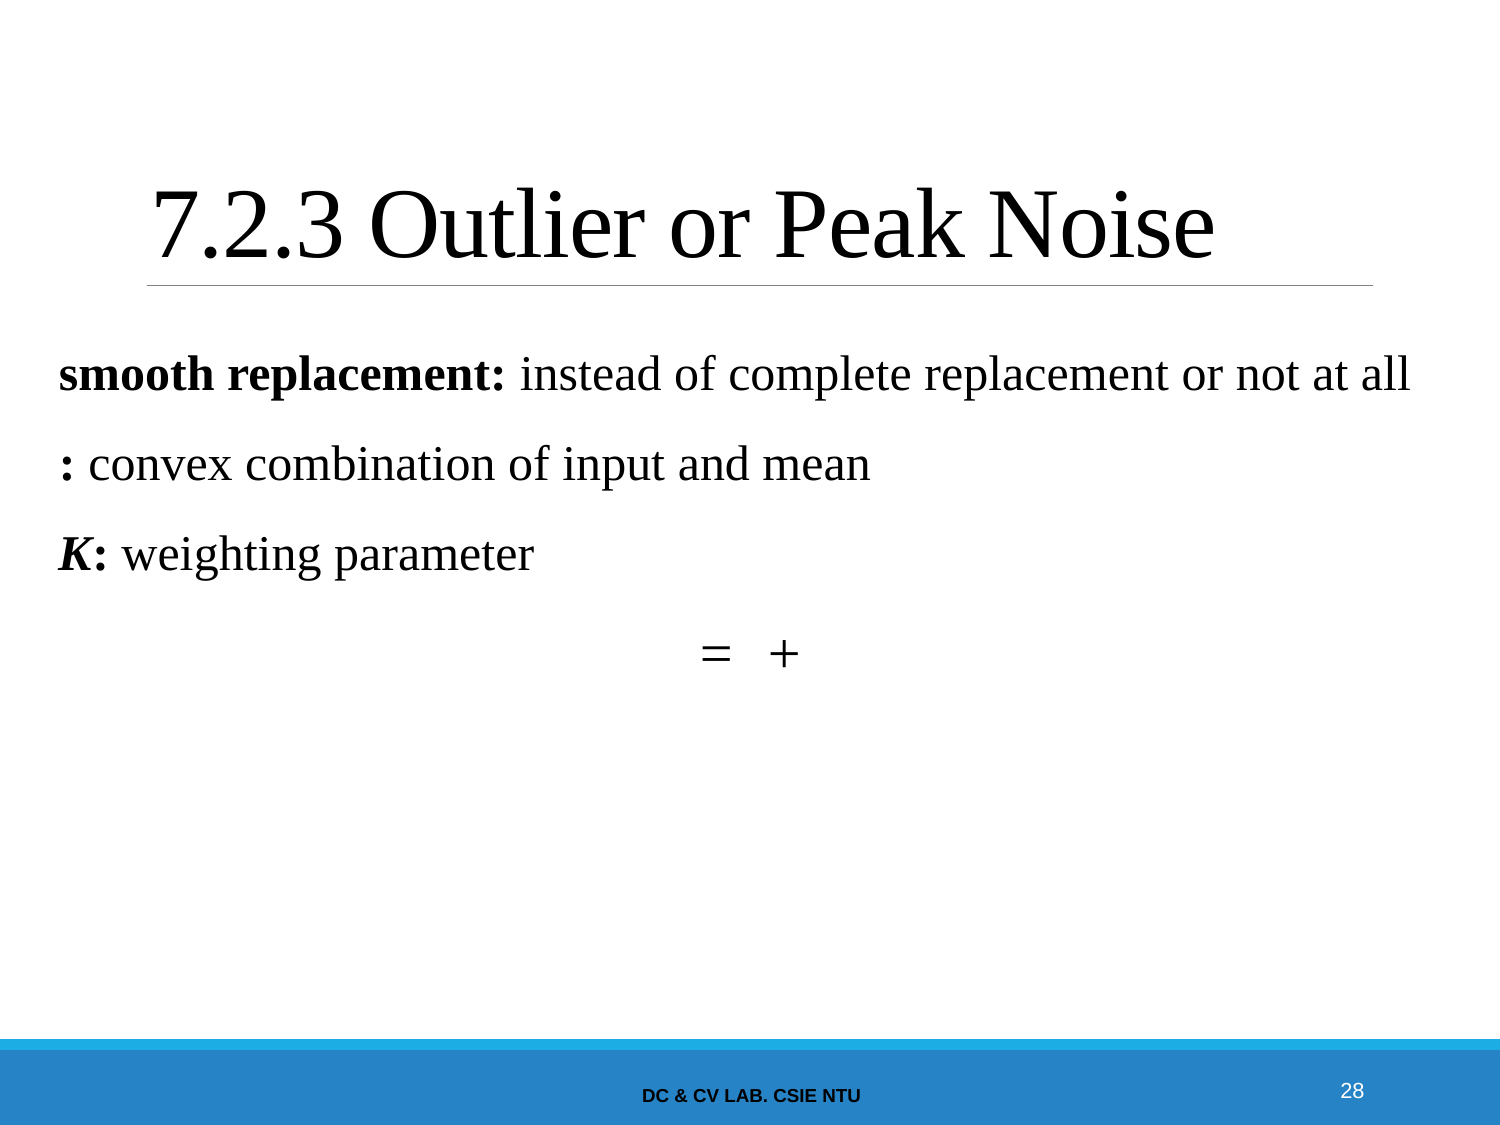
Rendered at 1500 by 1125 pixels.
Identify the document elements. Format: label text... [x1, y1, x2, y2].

title 7.2.3 Outlier or Peak Noise [135, 47, 1373, 285]
footer DC & CV Lab. CSIE NTU [454, 1065, 1048, 1125]
slide_number 28 [1218, 1059, 1380, 1120]
